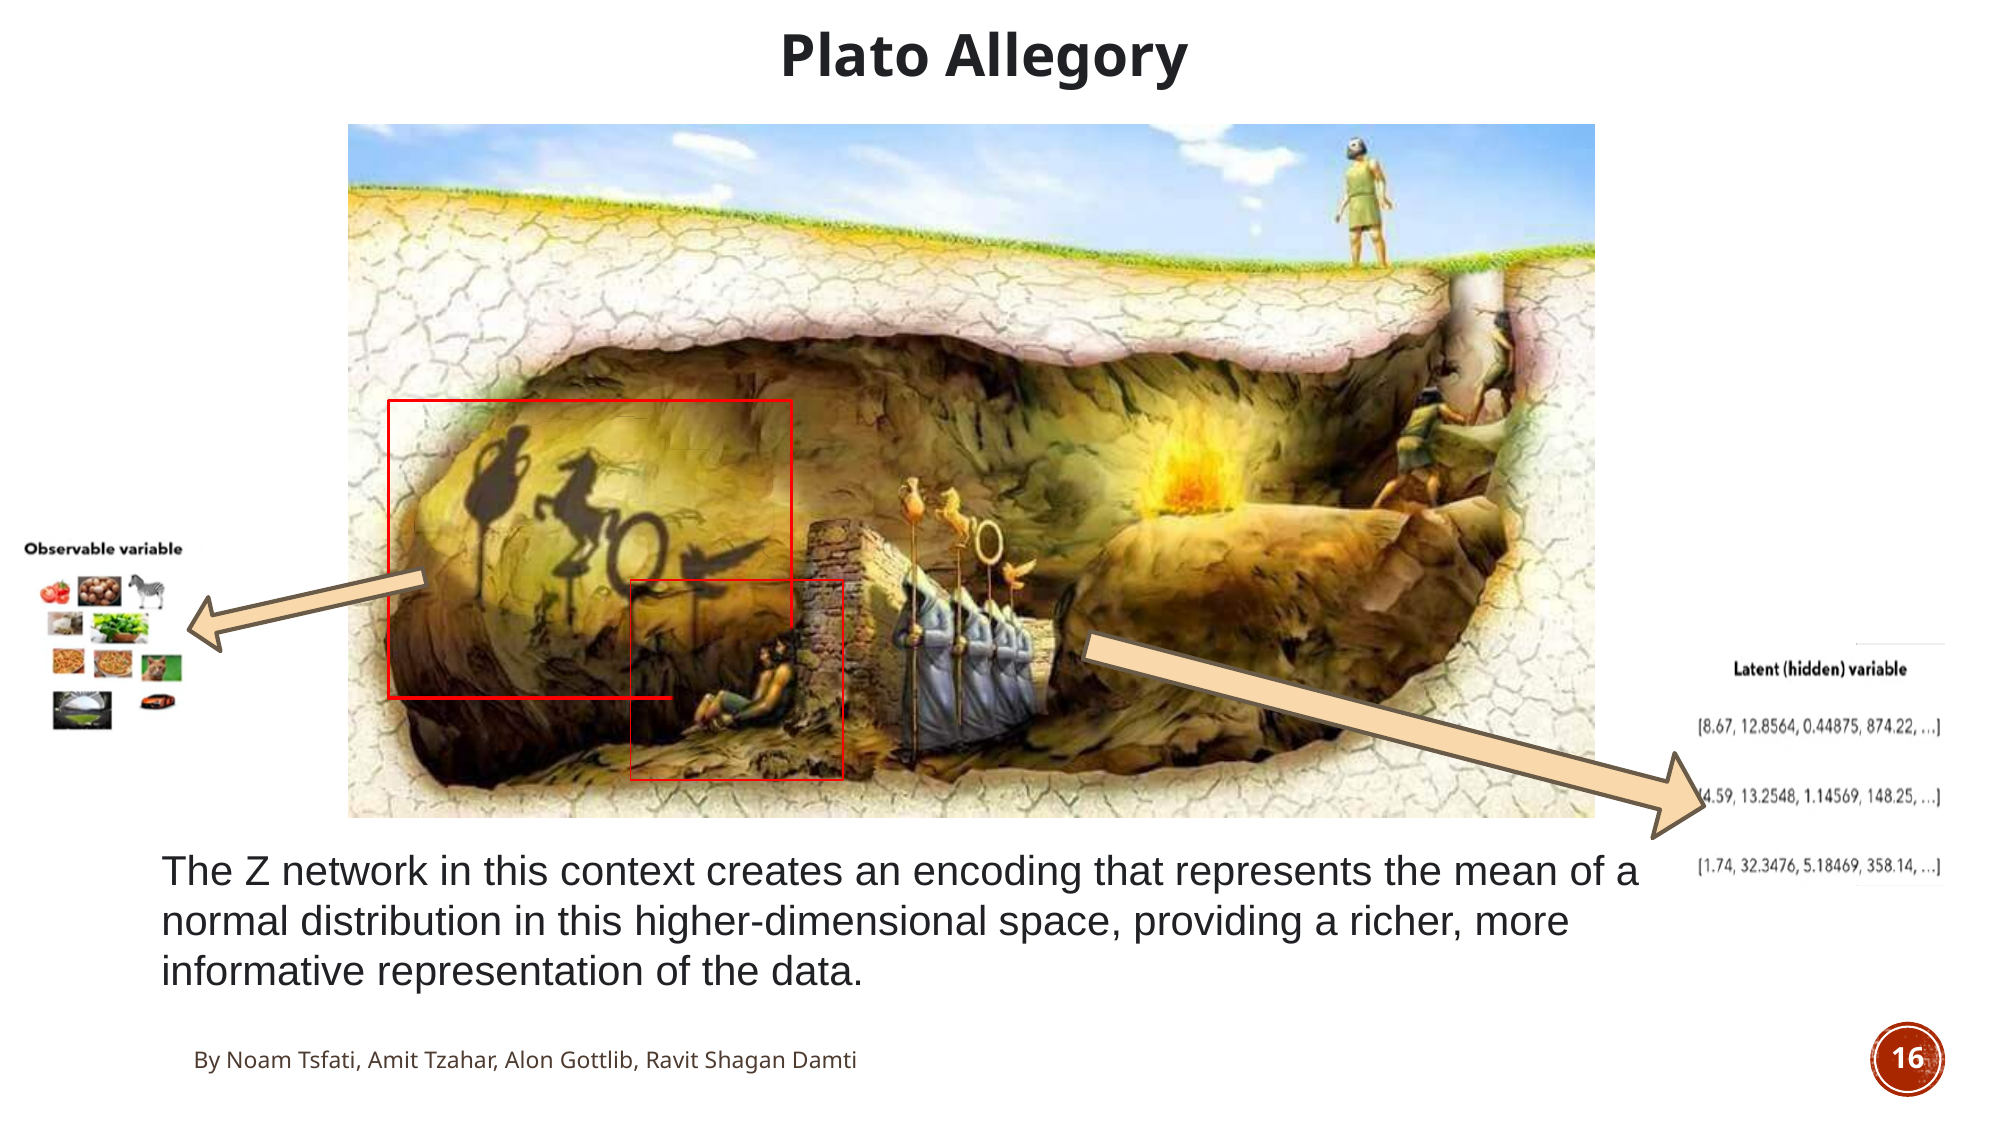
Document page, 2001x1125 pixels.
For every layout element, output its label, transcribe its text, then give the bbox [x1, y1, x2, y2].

text_box Plato Allegory [398, 10, 1570, 96]
picture [1887, 1021, 1929, 1028]
text_box The Z network in this context creates an encoding that represents the mean of a normal distribution in this higher-dimensional space, providing a richer, more informative representation of the data. [146, 897, 1703, 1002]
footer By Noam Tsfati, Amit Tzahar, Alon Gottlib, Ravit Shagan Damti [178, 1028, 1217, 1089]
slide_number ‹#› [1855, 1028, 1961, 1089]
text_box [23, 124, 1945, 886]
picture [1884, 1089, 1931, 1097]
